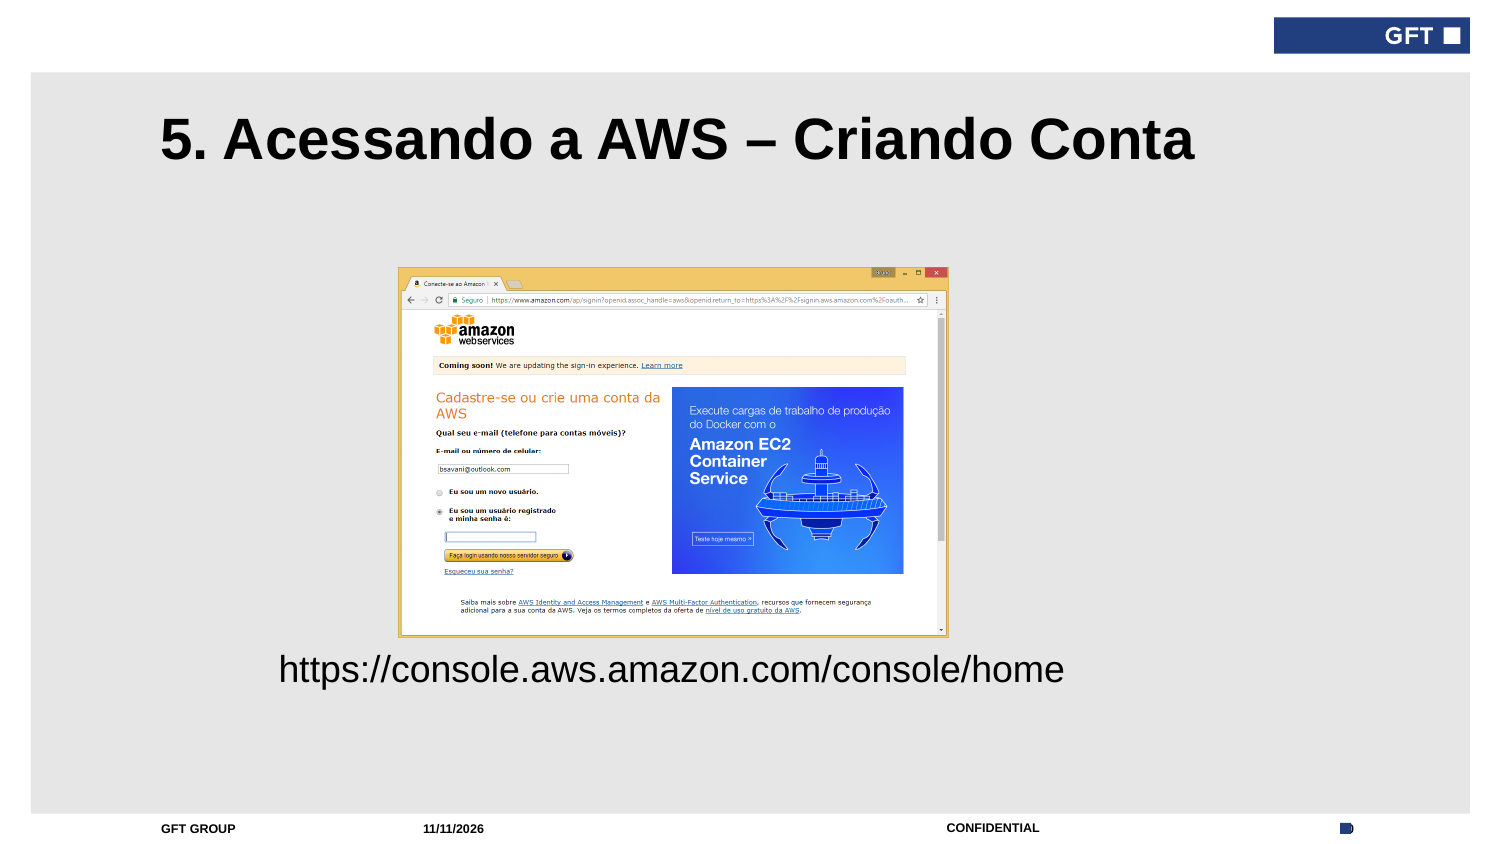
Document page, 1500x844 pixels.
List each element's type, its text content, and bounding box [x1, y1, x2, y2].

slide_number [422, 820, 488, 837]
picture [398, 267, 949, 638]
text_box https://console.aws.amazon.com/console/home [263, 637, 1083, 698]
title 5. Acessando a AWS – Criando Conta [160, 108, 1340, 173]
